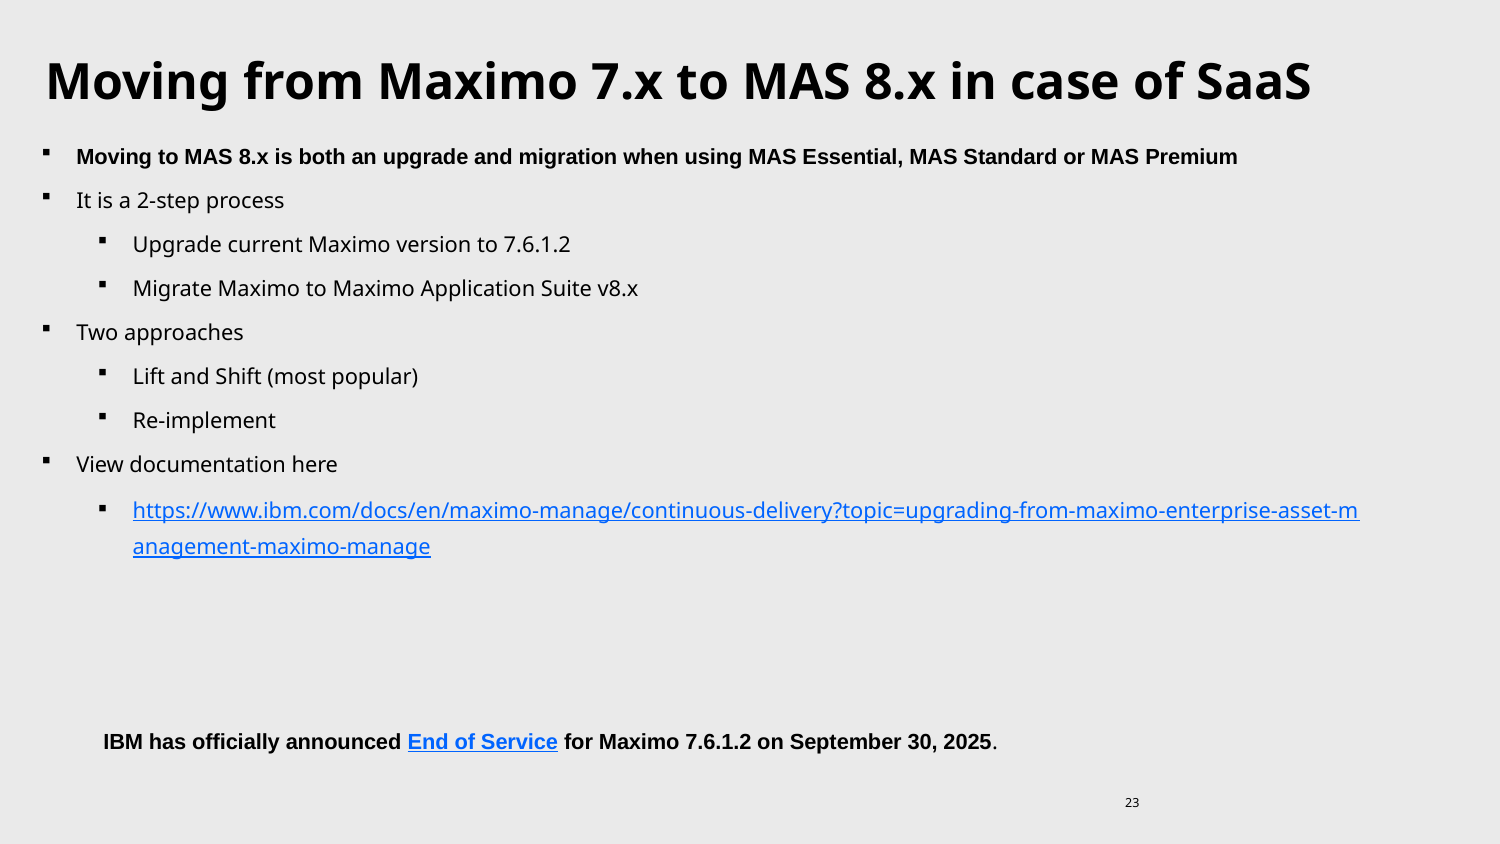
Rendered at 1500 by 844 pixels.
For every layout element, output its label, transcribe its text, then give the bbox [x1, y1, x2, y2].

text_box Moving to MAS 8.x is both an upgrade and migration when using MAS Essential, MAS Standard or MAS Premium It is a 2-step process Upgrade current Maximo version to 7.6.1.2 Migrate Maximo to Maximo Application Suite v8.x Two approaches Lift and Shift (most popular) Re-implement View documentation here https://www.ibm.com/docs/en/maximo-manage/continuous-delivery?topic=upgrading-from-maximo-enterprise-asset-management-maximo-manage [32, 120, 1371, 623]
text_box IBM has officially announced End of Service for Maximo 7.6.1.2 on September 30, 2025. [32, 720, 1247, 762]
title Moving from Maximo 7.x to MAS 8.x in case of SaaS [45, 56, 1455, 112]
slide_number 23 [1125, 791, 1463, 815]
